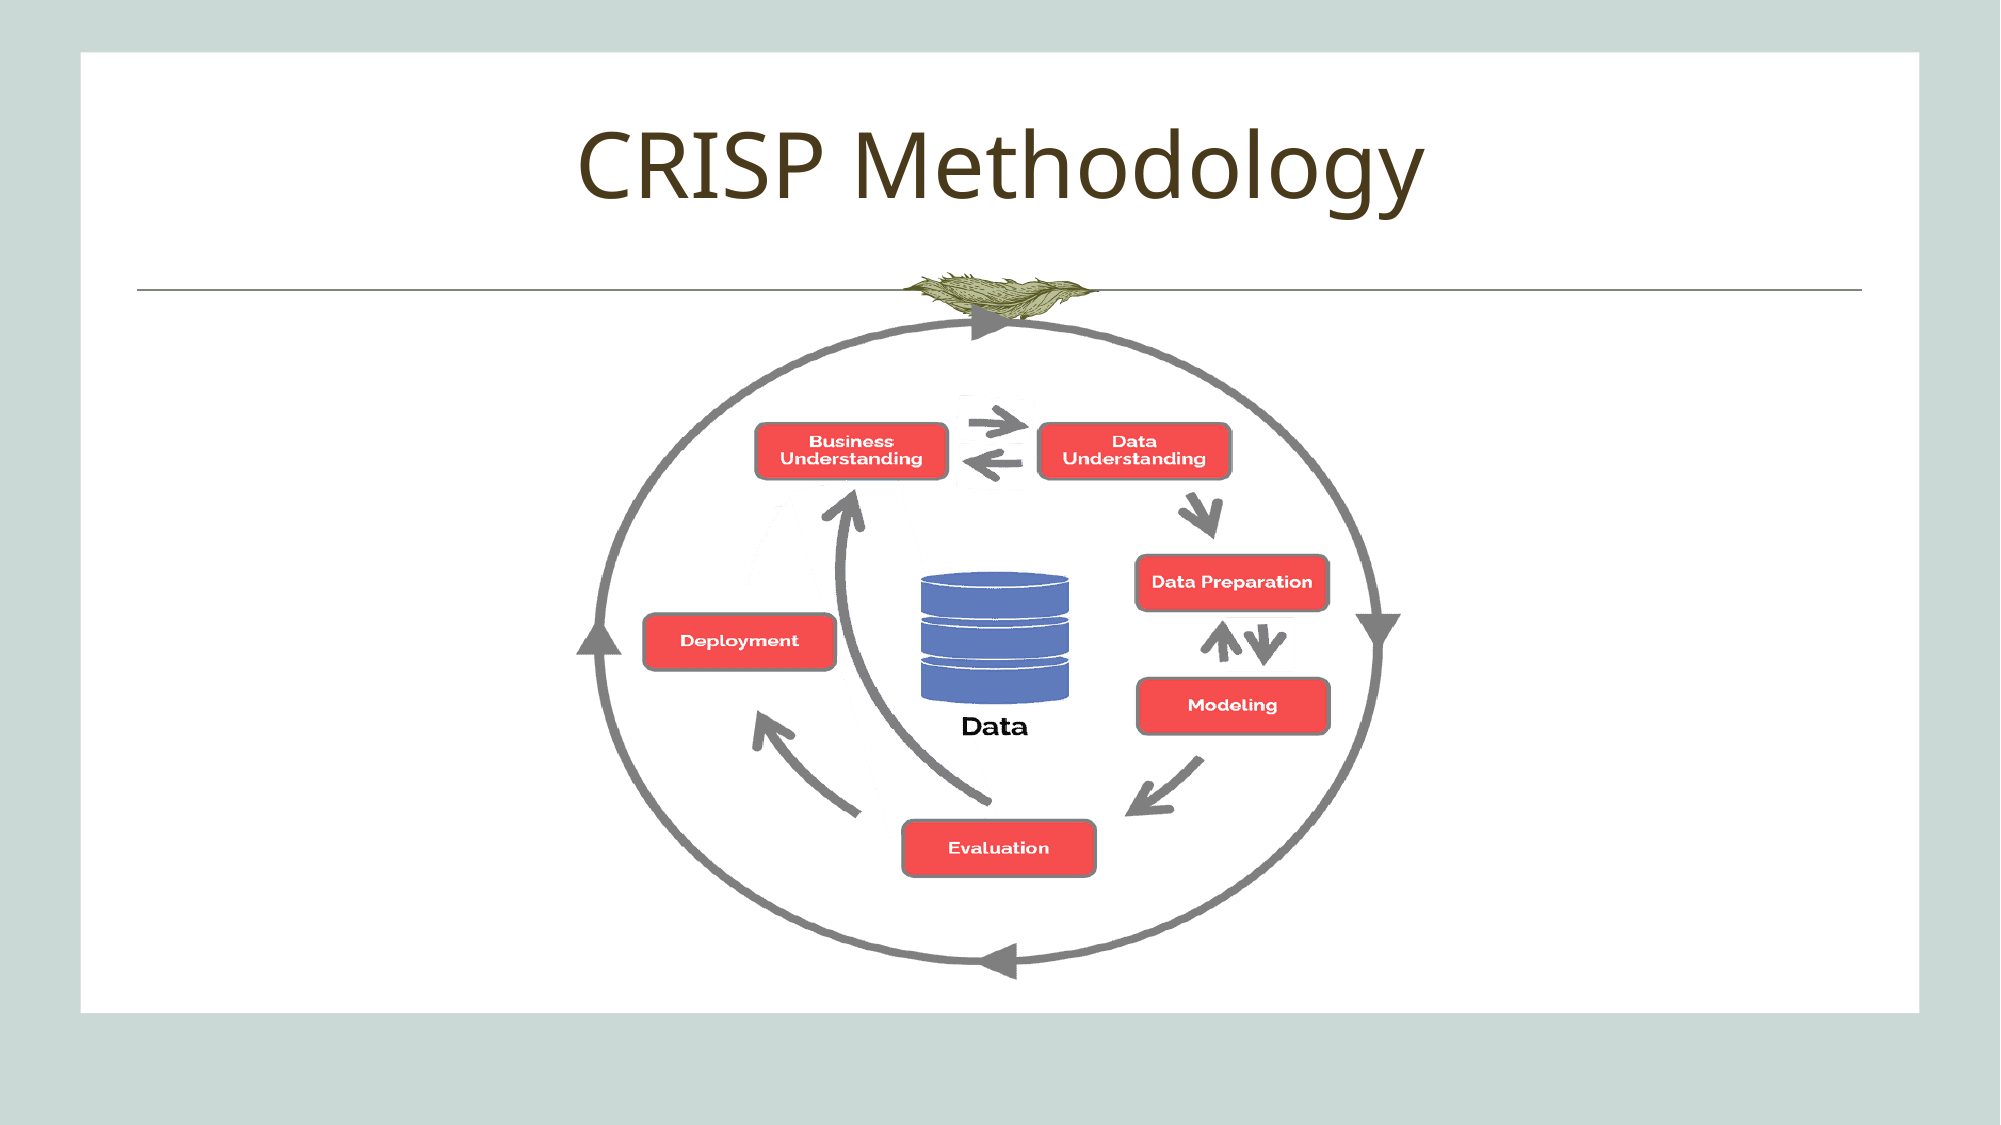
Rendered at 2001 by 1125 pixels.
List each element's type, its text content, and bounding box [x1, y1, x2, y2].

text_box [0, 0, 1727, 1008]
picture [457, 284, 1523, 999]
title CRISP Methodology [137, 59, 1863, 278]
